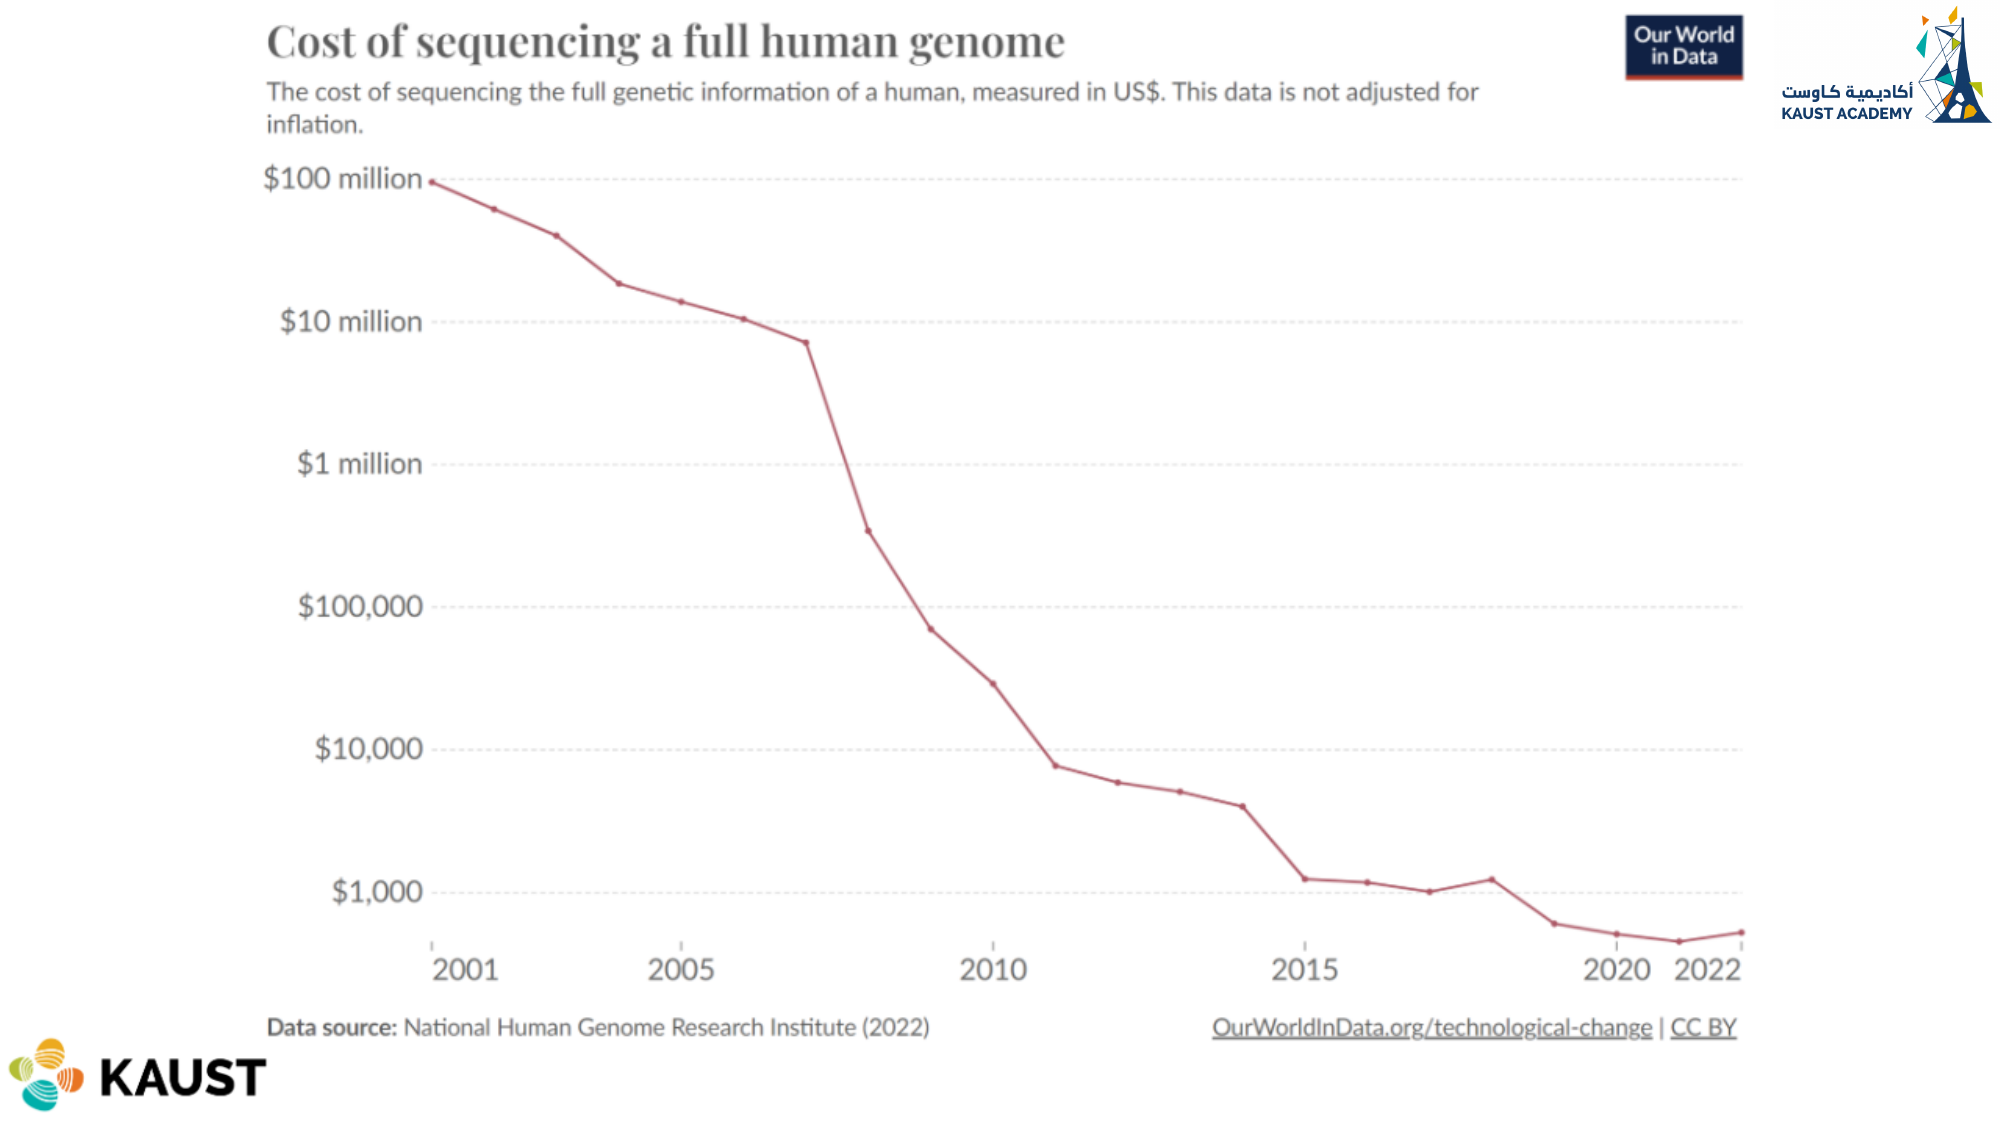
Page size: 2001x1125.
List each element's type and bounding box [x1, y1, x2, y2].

picture [1, 2, 1766, 1123]
picture [1774, 0, 2000, 129]
